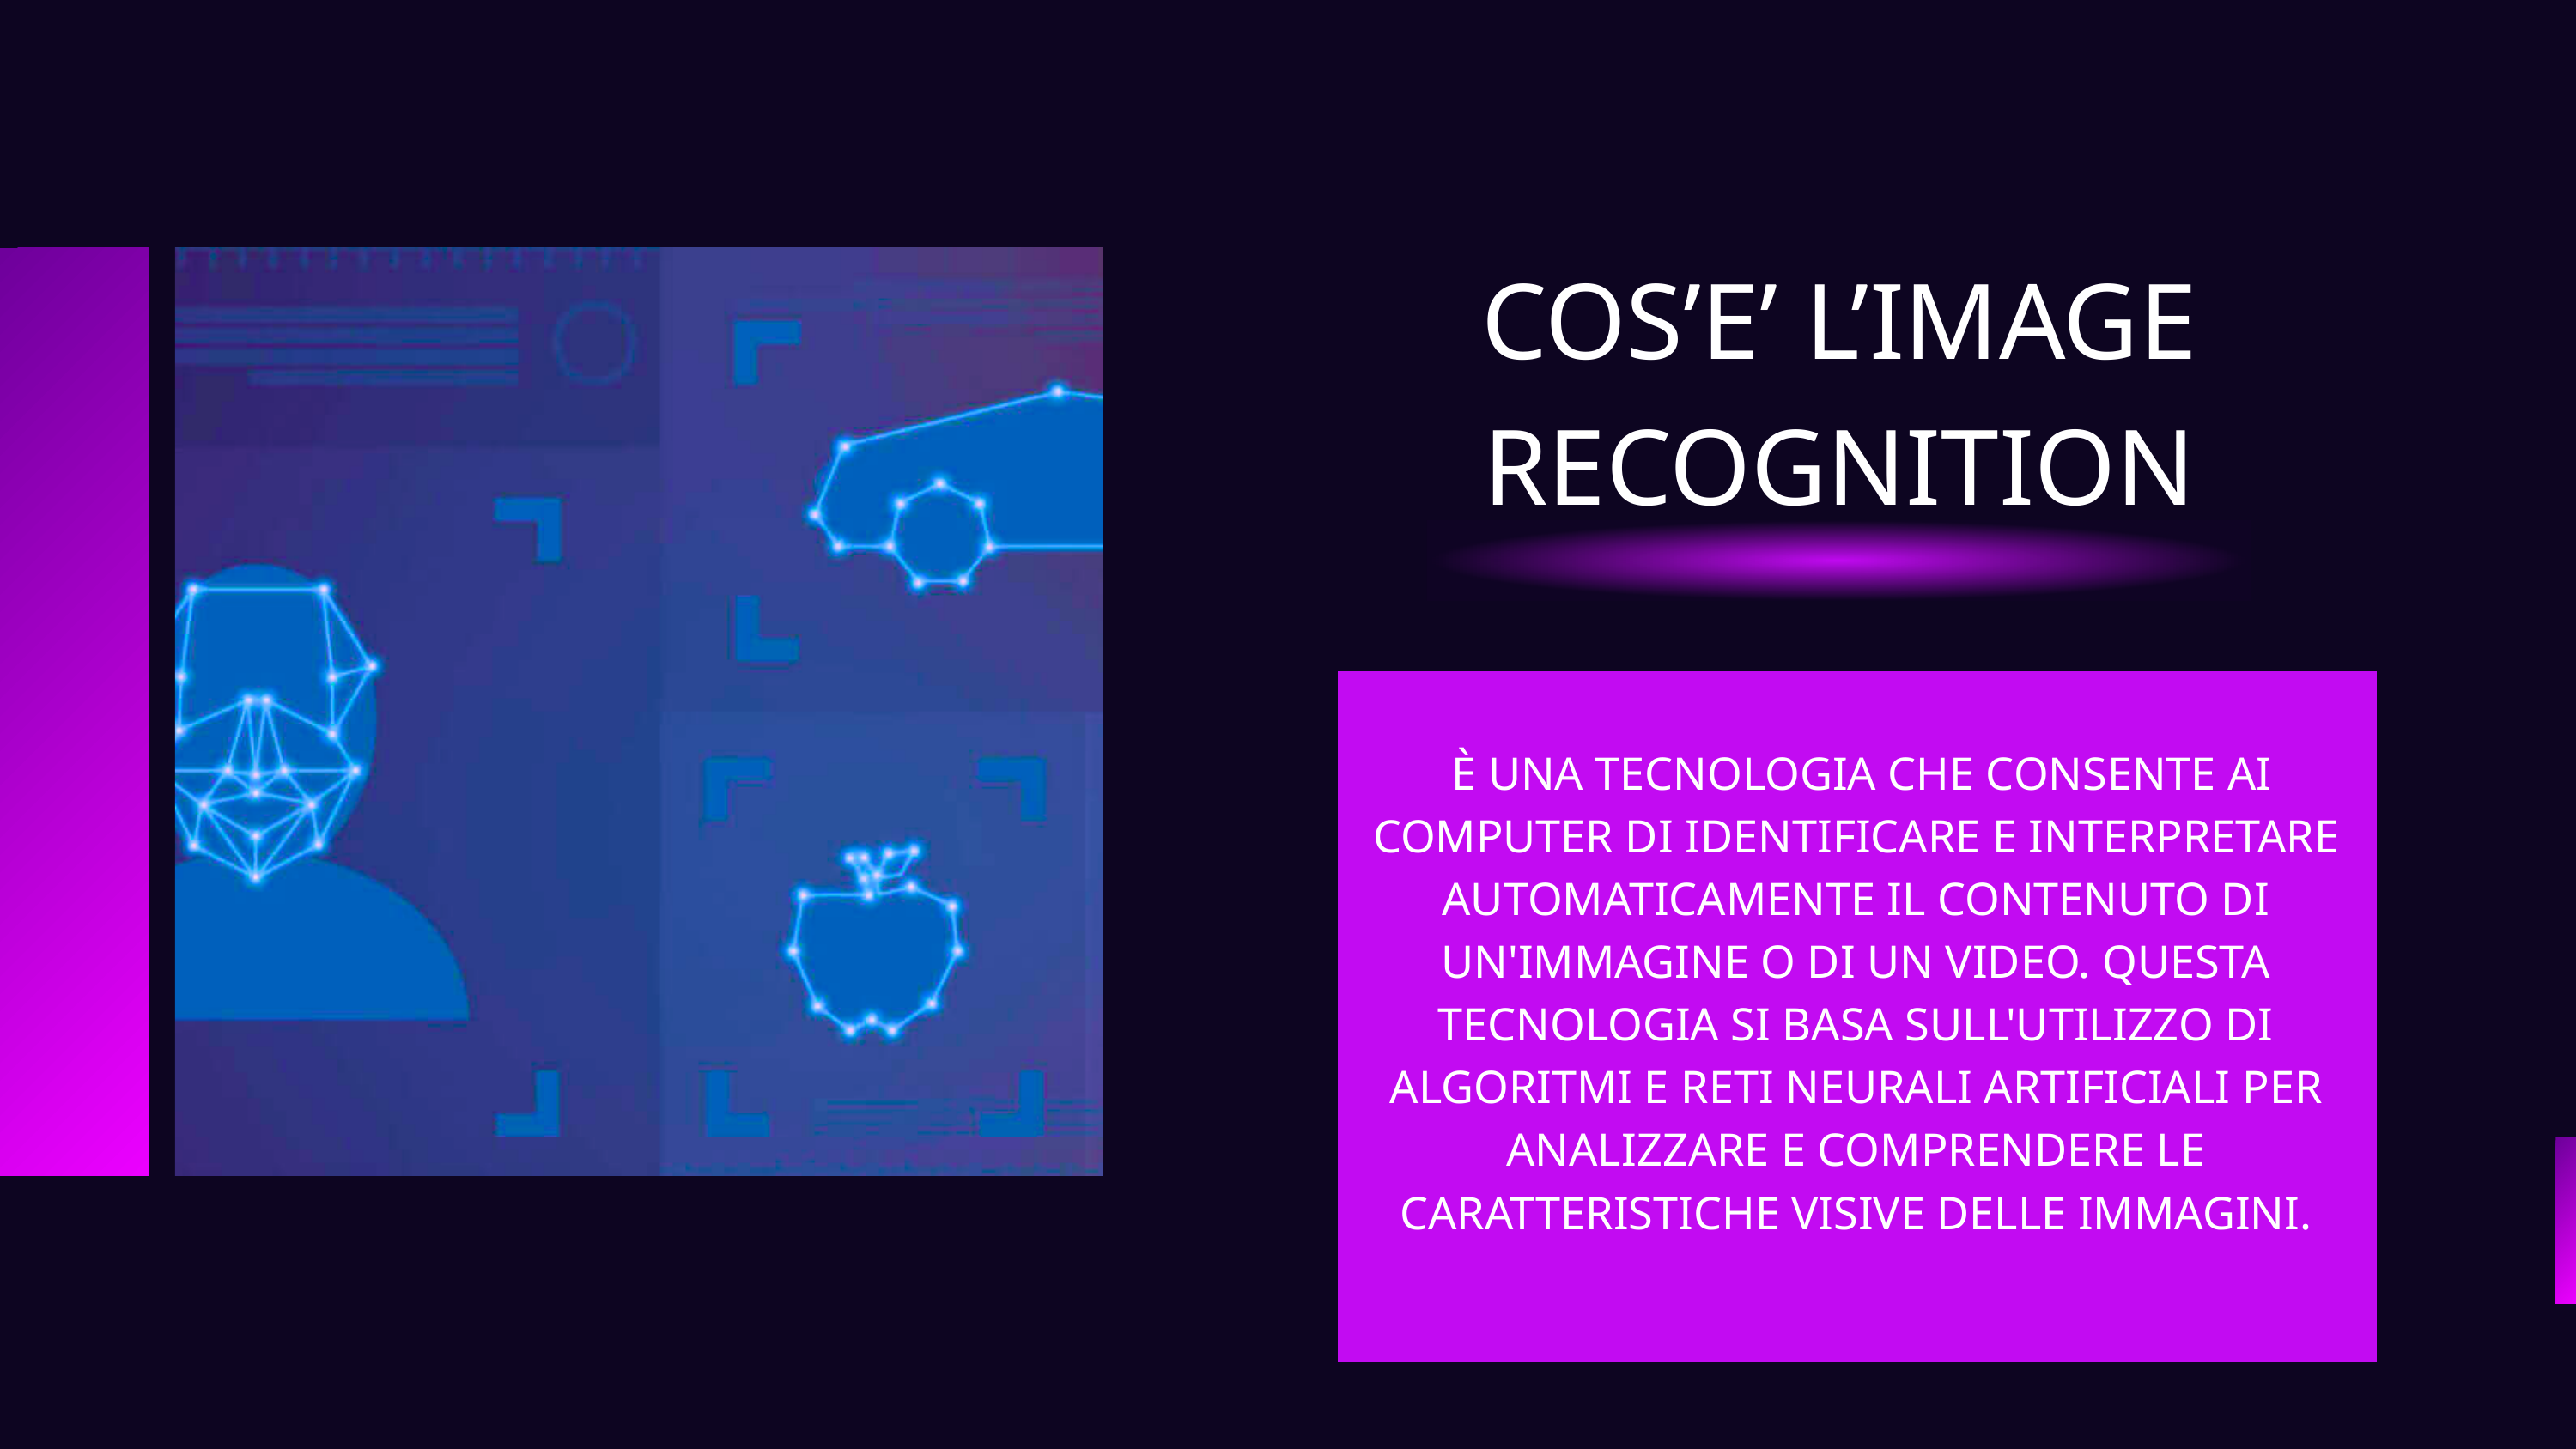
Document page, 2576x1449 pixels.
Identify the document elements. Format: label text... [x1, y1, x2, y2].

text_box [1426, 526, 2251, 602]
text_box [174, 247, 1103, 1176]
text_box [1337, 671, 2377, 1363]
text_box COS’E’ L’IMAGE RECOGNITION [1394, 233, 2283, 526]
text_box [0, 247, 149, 1176]
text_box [2555, 1137, 2576, 1304]
